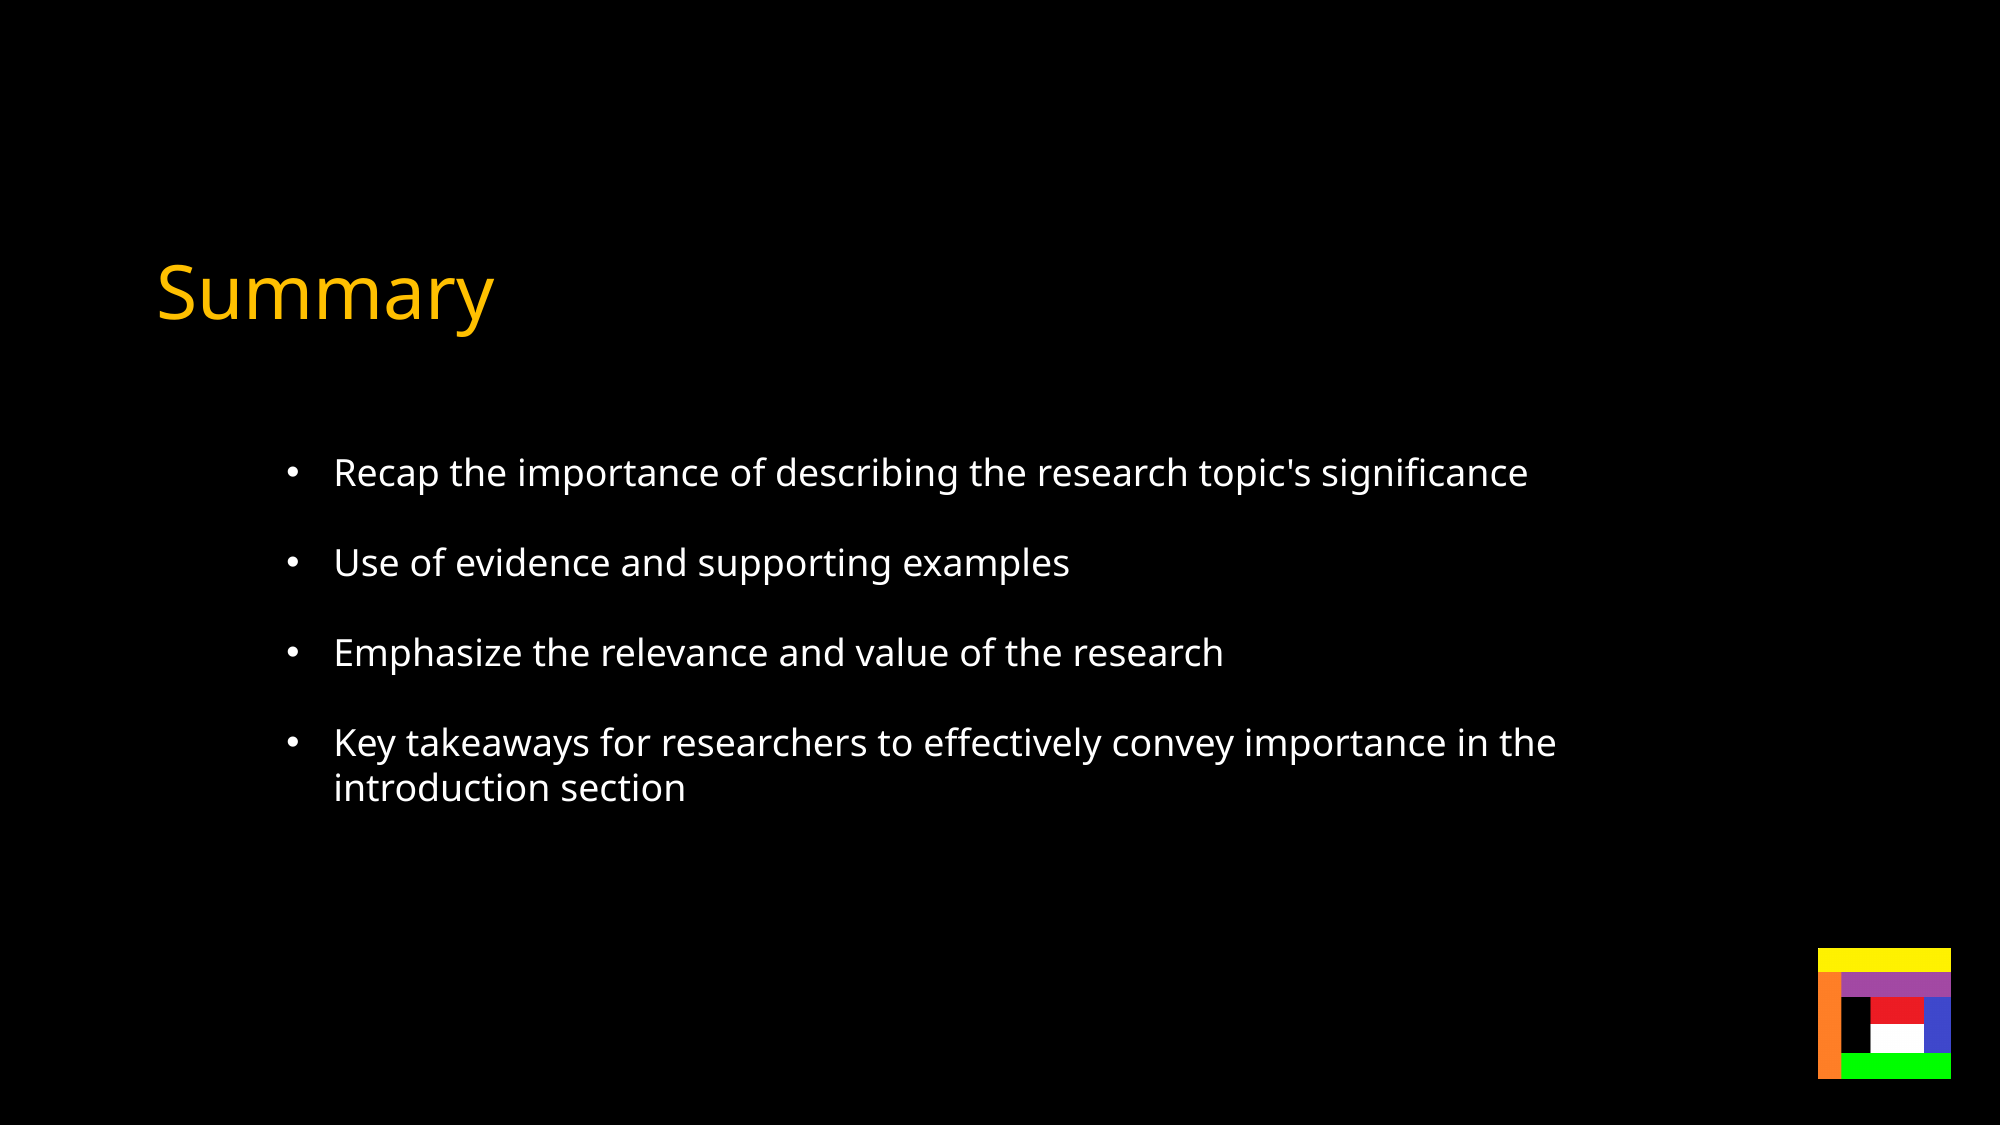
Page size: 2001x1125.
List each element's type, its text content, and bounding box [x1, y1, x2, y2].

text_box Summary [156, 174, 1889, 335]
picture [1818, 948, 1951, 1080]
text_box Recap the importance of describing the research topic's significance Use of evidence and supporting examples Emphasize the relevance and value of the research Key takeaways for researchers to effectively convey importance in the introduction section [271, 441, 1679, 861]
